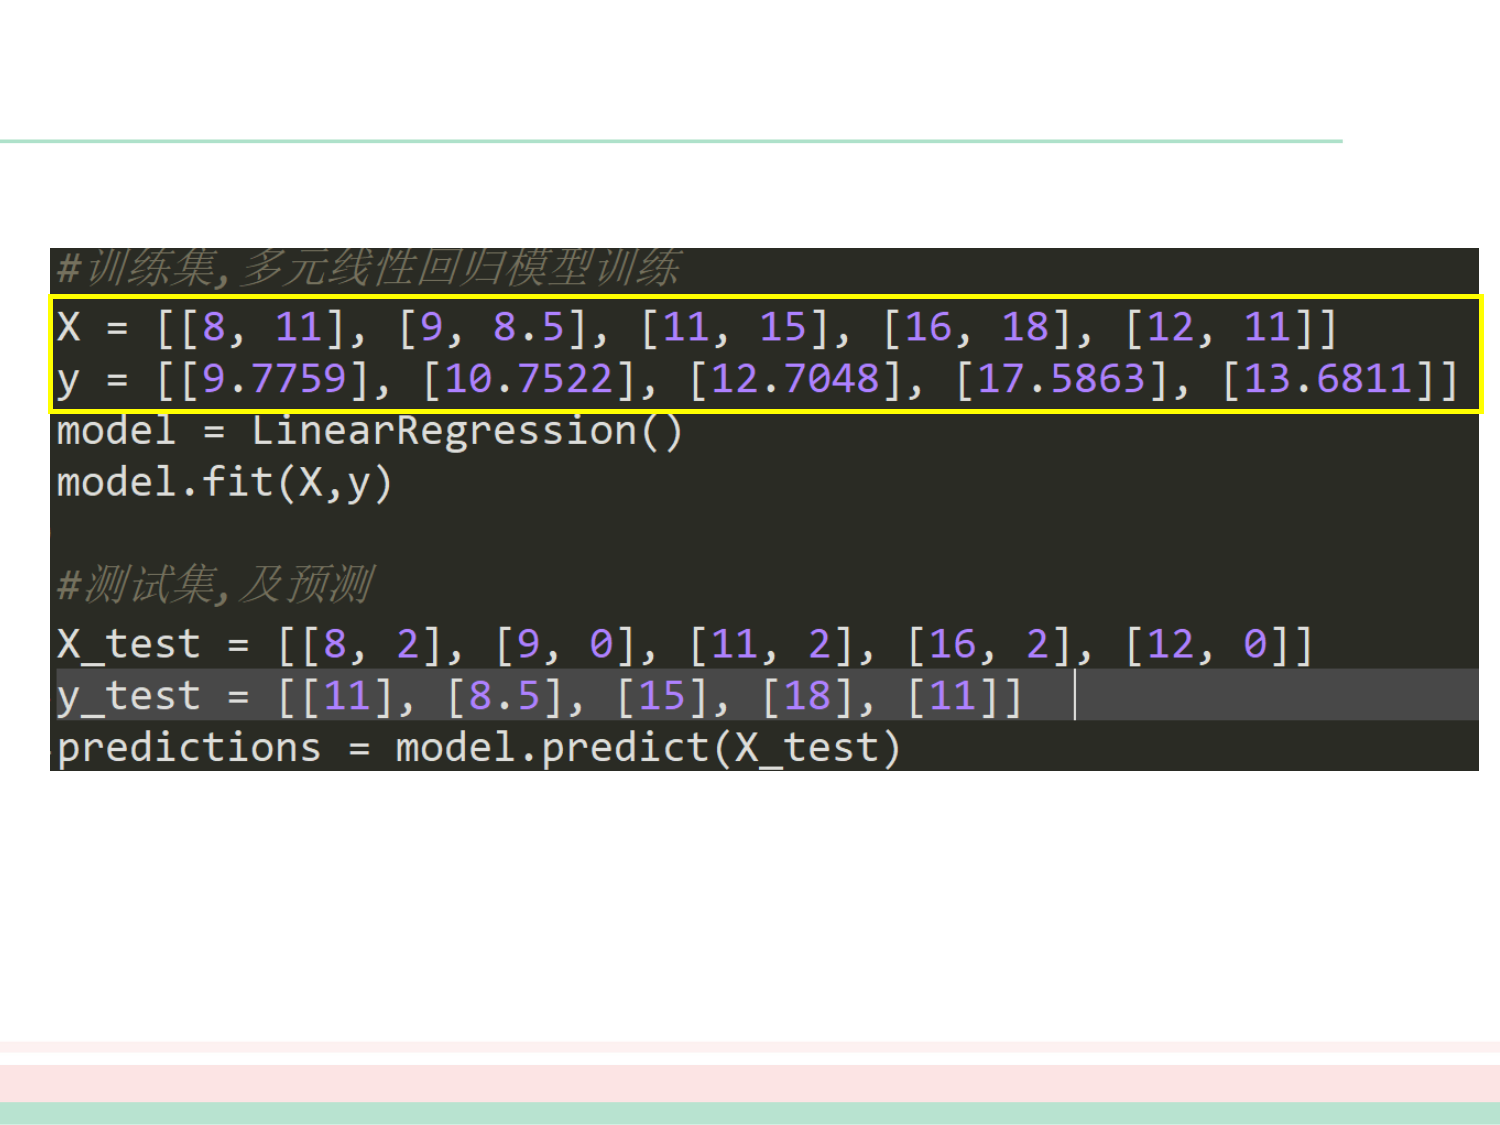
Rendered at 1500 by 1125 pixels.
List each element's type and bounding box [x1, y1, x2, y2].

text_box [1479, 296, 1483, 413]
picture [0, 0, 1500, 1125]
